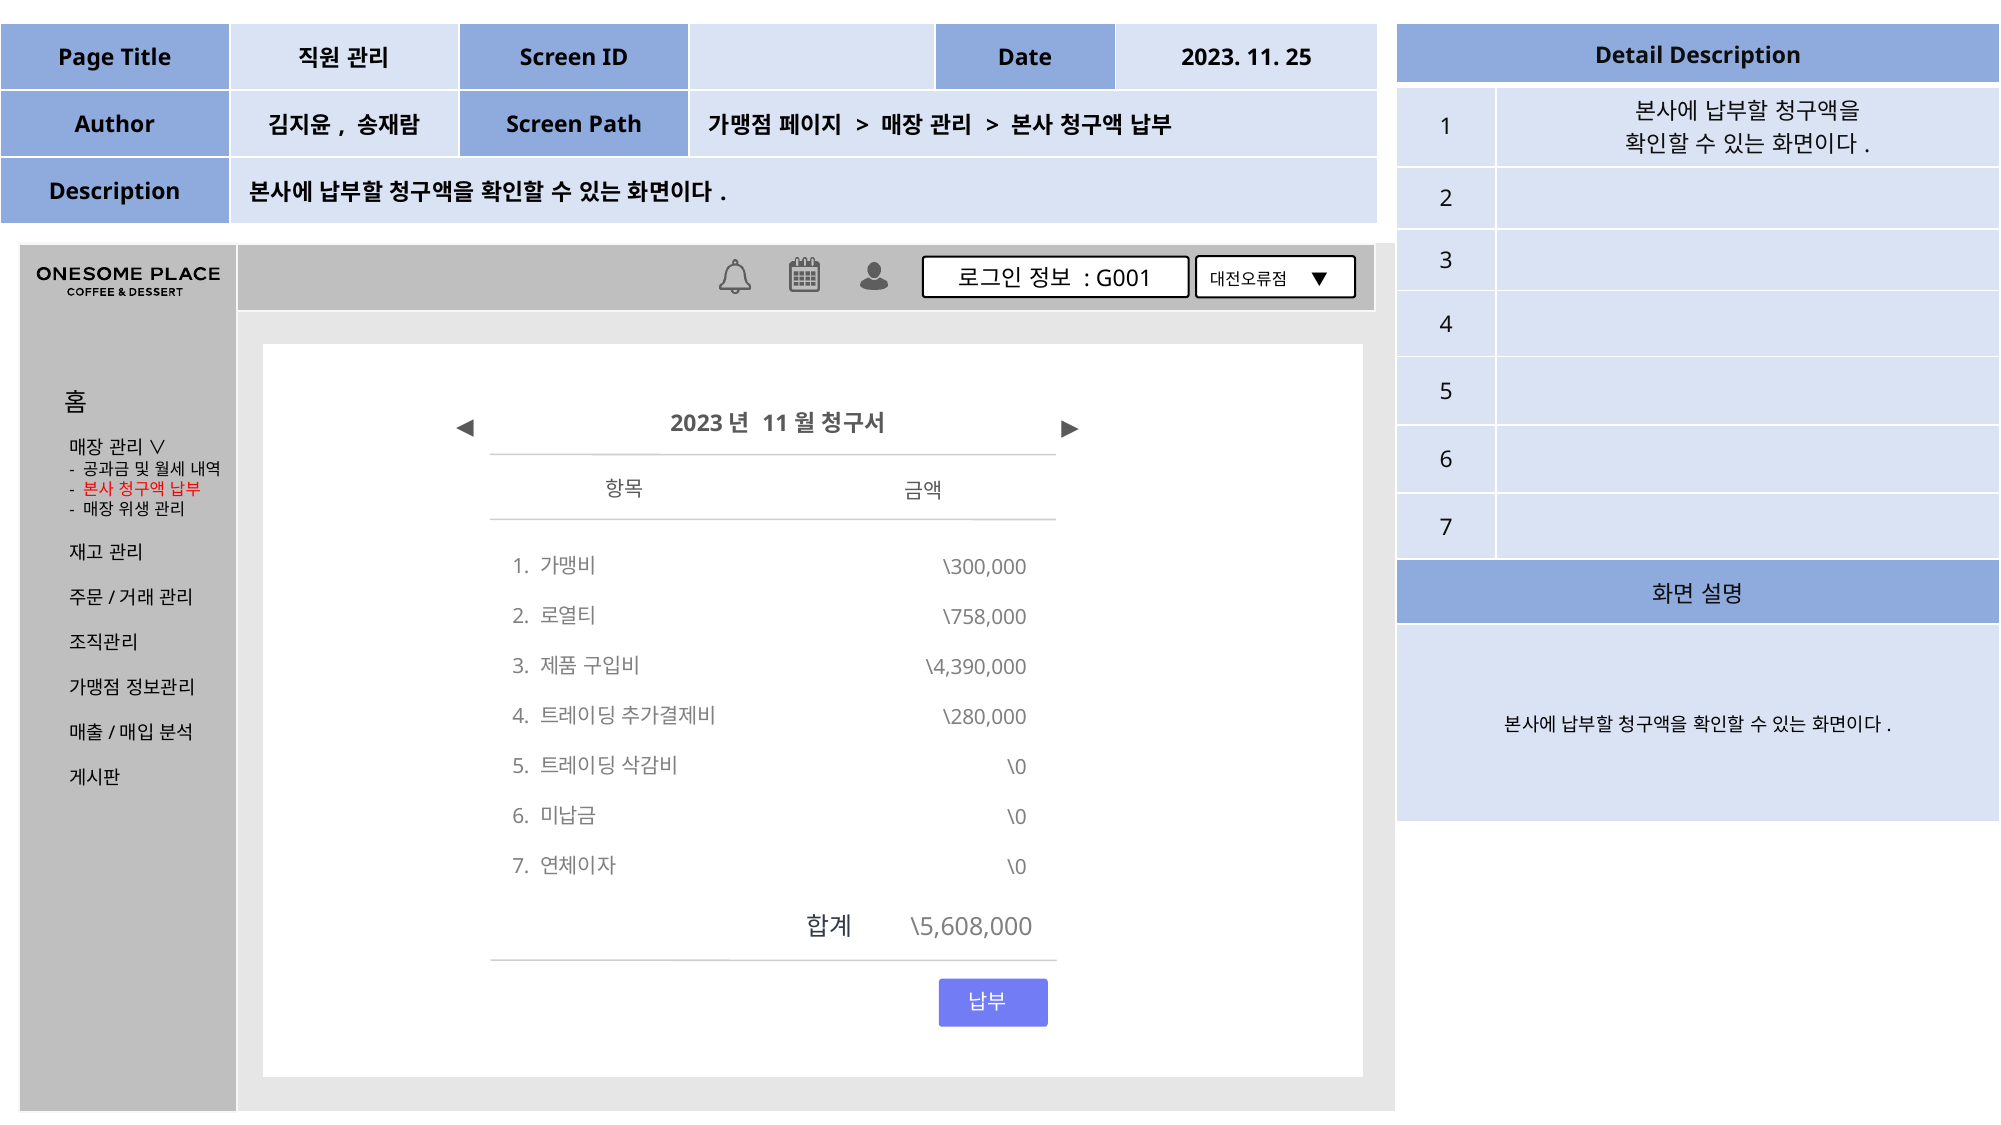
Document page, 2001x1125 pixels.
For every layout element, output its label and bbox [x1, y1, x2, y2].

table_header [1397, 24, 1999, 82]
table_cell [1497, 357, 1999, 424]
table_cell [460, 91, 688, 156]
table_header [1, 24, 229, 89]
table_cell [1397, 168, 1495, 228]
table_cell [1397, 560, 1999, 623]
table_cell [690, 91, 1377, 156]
table_header [1116, 24, 1377, 89]
table_cell [1497, 88, 1999, 166]
table_header [690, 24, 934, 89]
table_cell [231, 91, 458, 156]
table_header [936, 24, 1115, 89]
table_header [231, 24, 458, 89]
table_header [460, 24, 688, 89]
table_cell [1397, 88, 1495, 166]
table_cell [1397, 494, 1495, 558]
table_cell [1397, 291, 1495, 356]
table_cell [1497, 494, 1999, 558]
table_cell [1, 158, 229, 223]
table_cell [1497, 291, 1999, 356]
table_cell [1397, 426, 1495, 492]
table_cell [1397, 357, 1495, 424]
table_cell [1497, 426, 1999, 492]
table_cell [1497, 168, 1999, 228]
table_cell [1497, 230, 1999, 290]
table_cell [1, 91, 229, 156]
text_box [18, 241, 1397, 1112]
table_cell [1397, 625, 1999, 821]
table_cell [1397, 230, 1495, 290]
table_cell [231, 158, 1377, 223]
